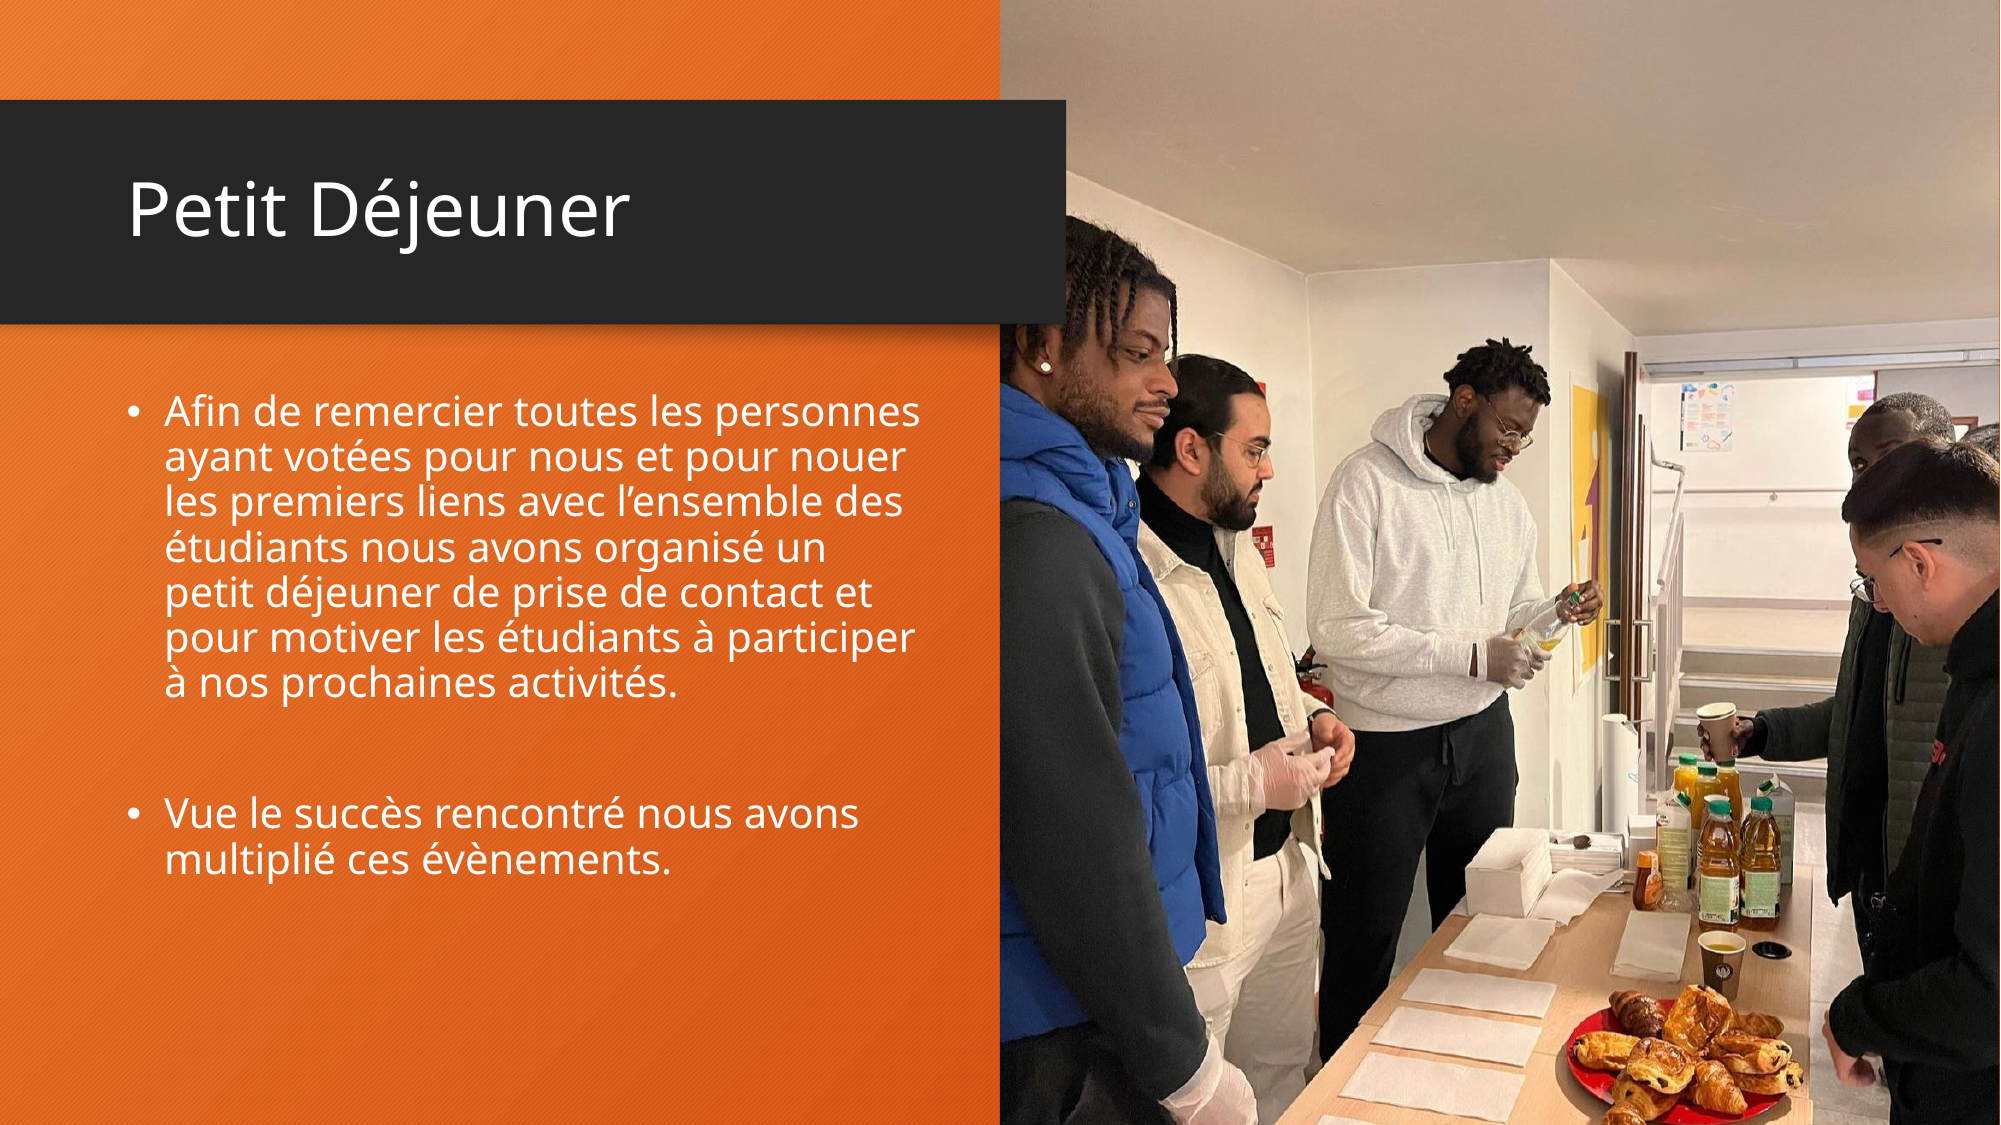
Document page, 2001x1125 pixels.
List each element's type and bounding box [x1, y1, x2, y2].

text_box [0, 367, 999, 1125]
picture [0, 0, 2000, 1125]
text_box [0, 0, 999, 322]
